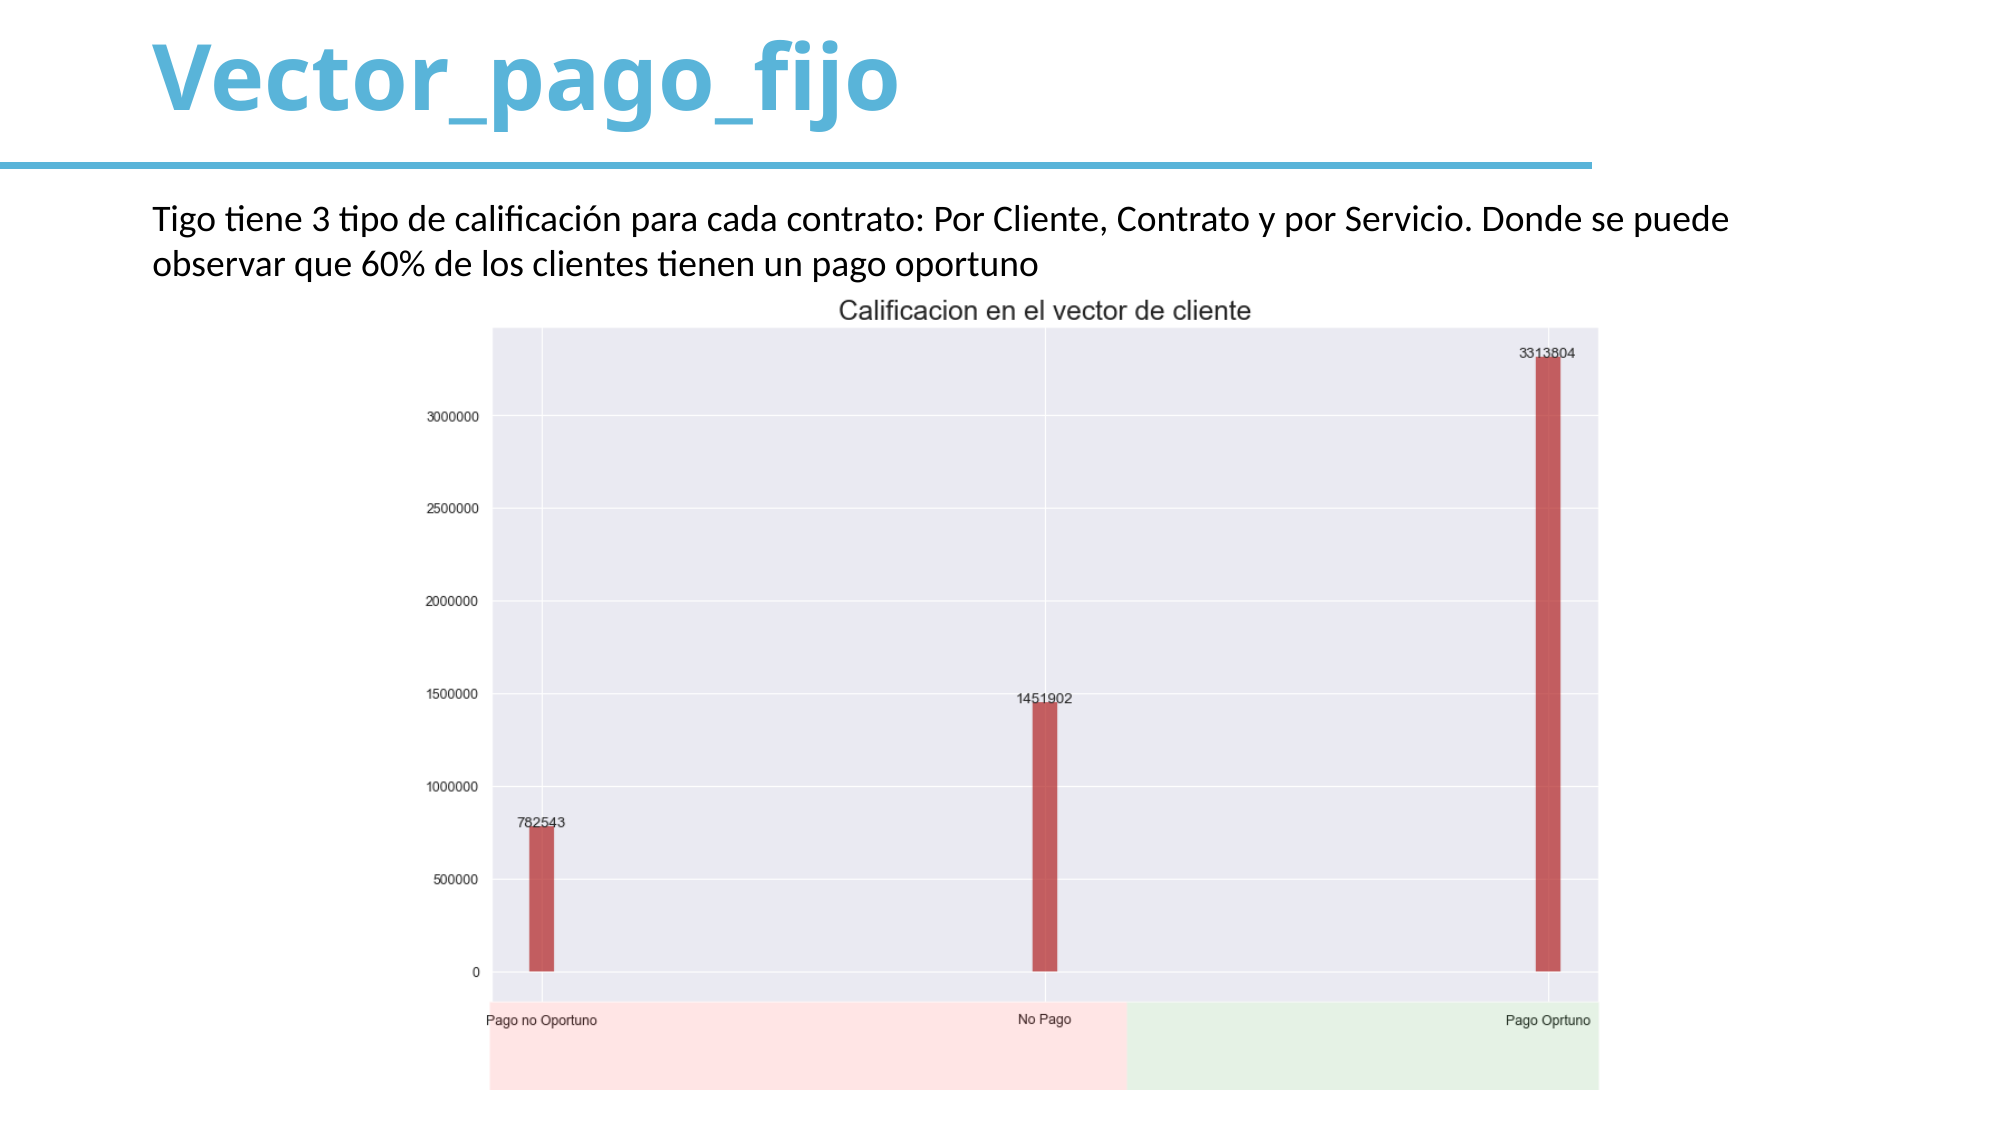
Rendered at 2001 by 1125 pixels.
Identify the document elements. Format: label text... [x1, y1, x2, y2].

text_box Vector_pago_fijo [137, 22, 1863, 139]
text_box Tigo tiene 3 tipo de calificación para cada contrato: Por Cliente, Contrato y por Servicio. Donde se puede observar que 60% de los clientes tienen un pago oportuno [137, 186, 1886, 292]
picture [419, 292, 1604, 1090]
